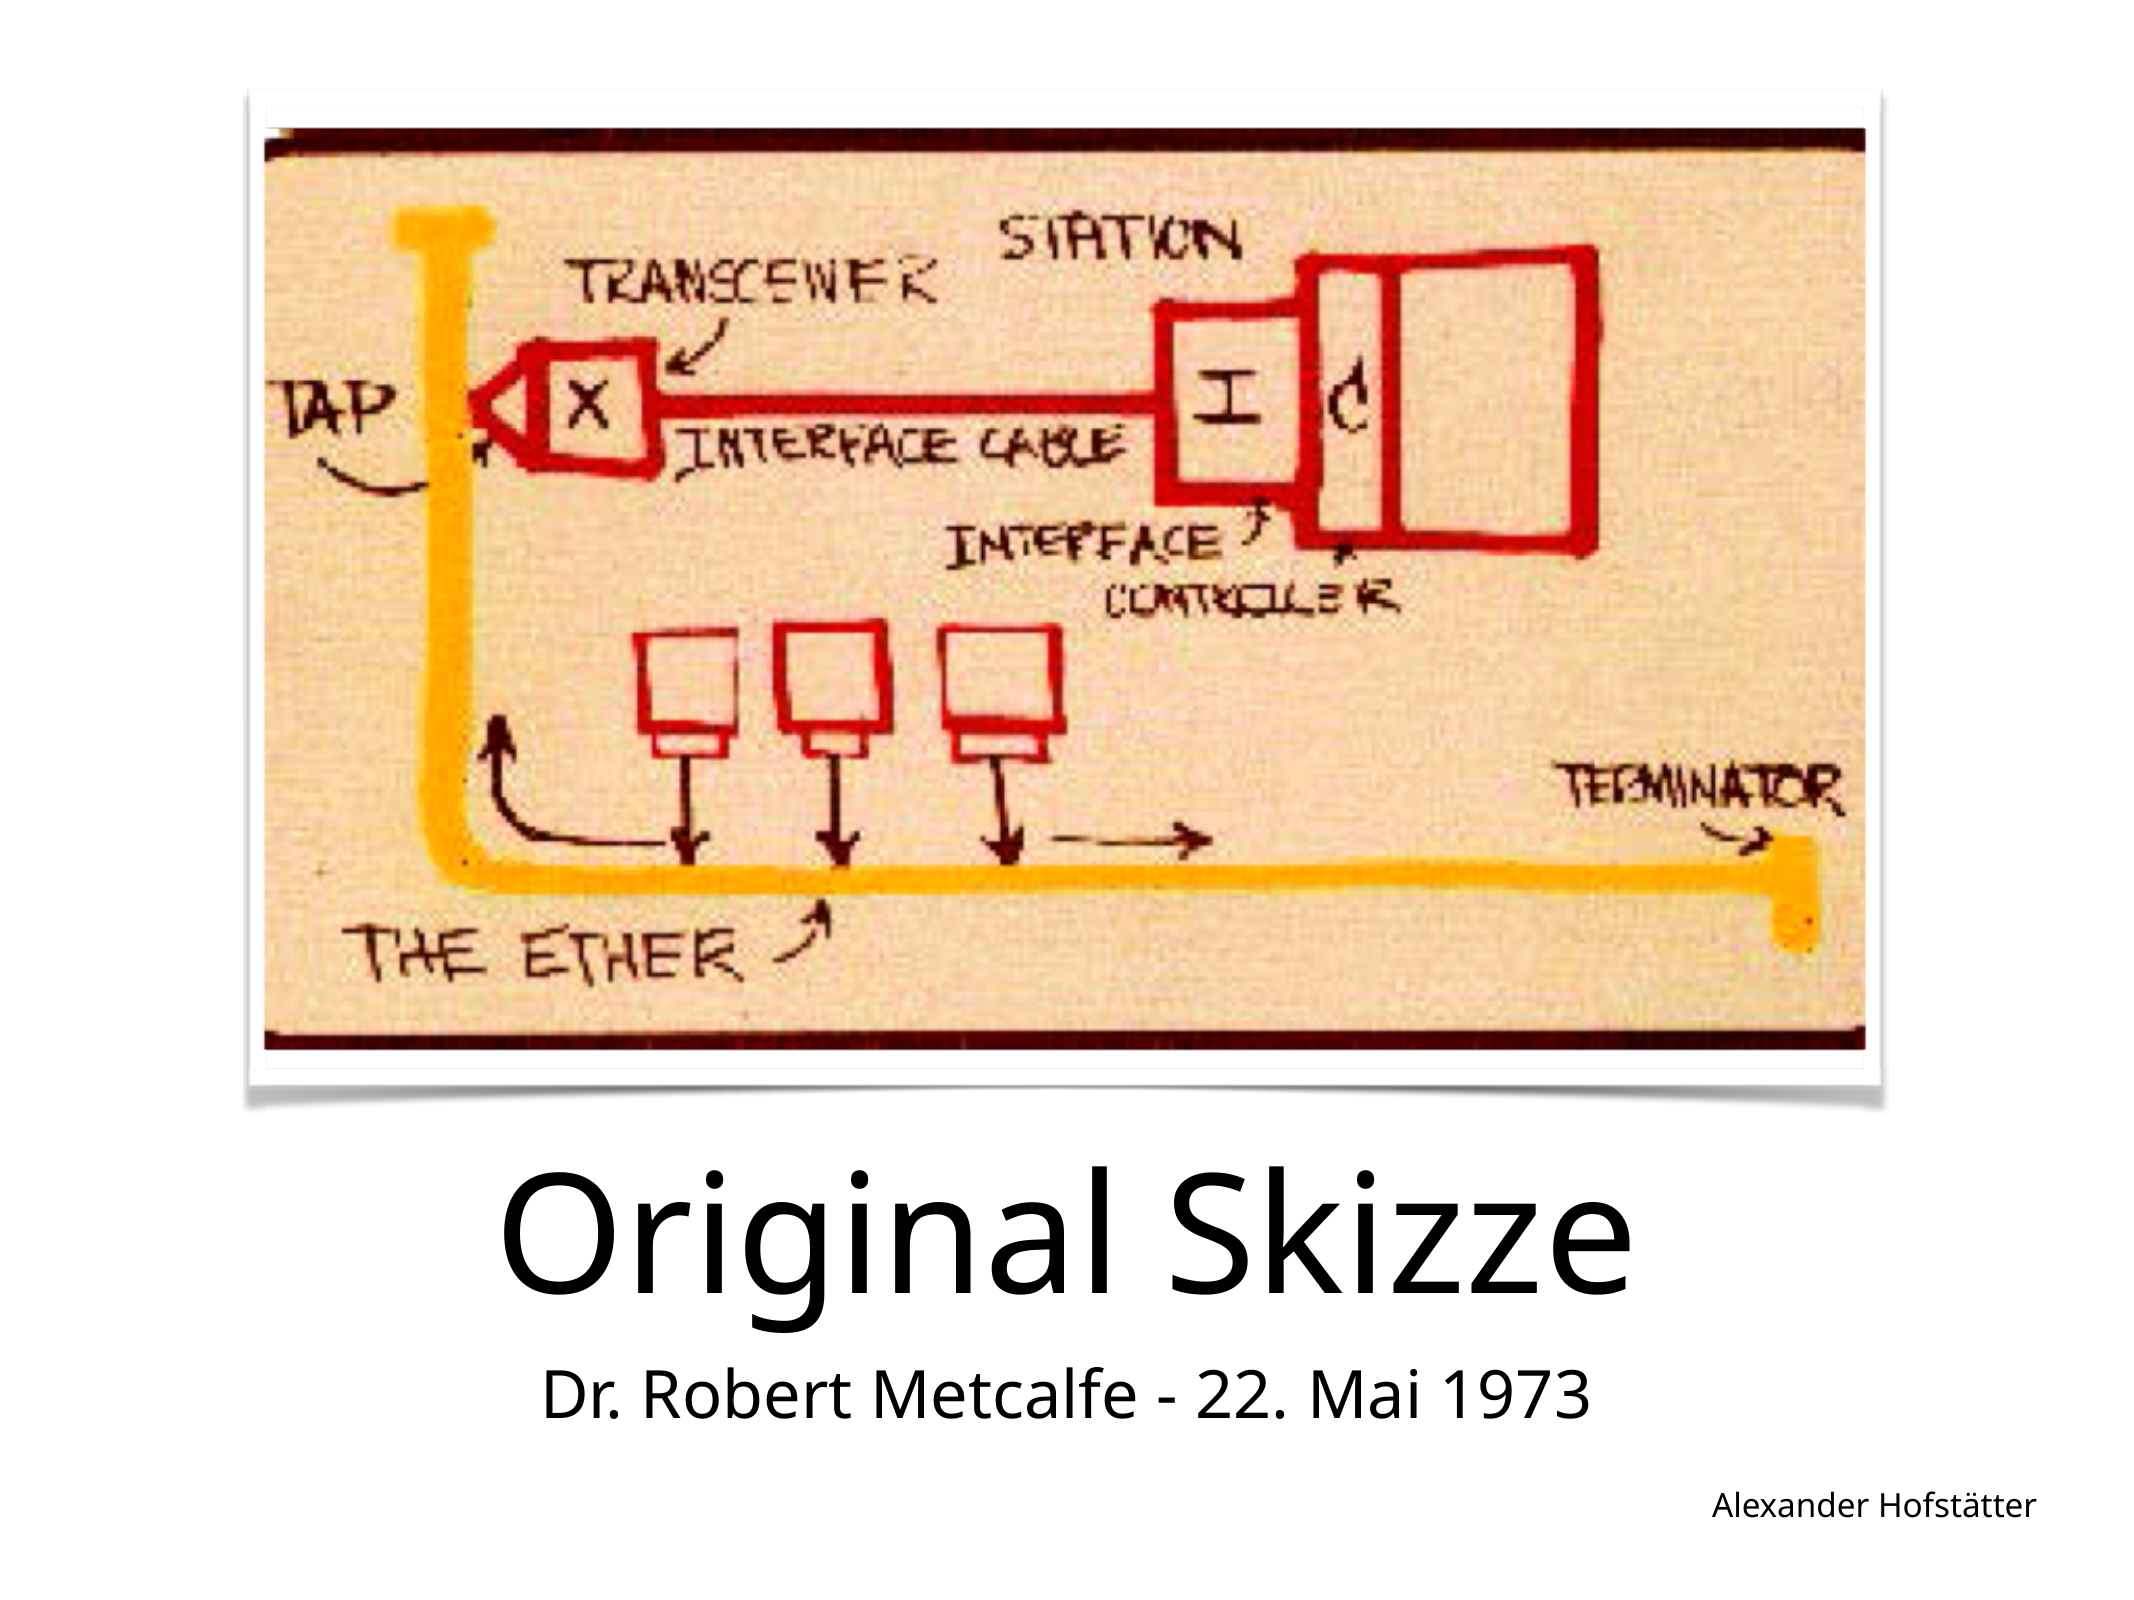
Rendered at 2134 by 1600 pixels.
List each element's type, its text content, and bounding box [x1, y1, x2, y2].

picture [242, 89, 1889, 1115]
title Original Skizze [207, 1101, 1926, 1336]
list Dr. Robert Metcalfe - 22. Mai 1973 [207, 1343, 1926, 1530]
